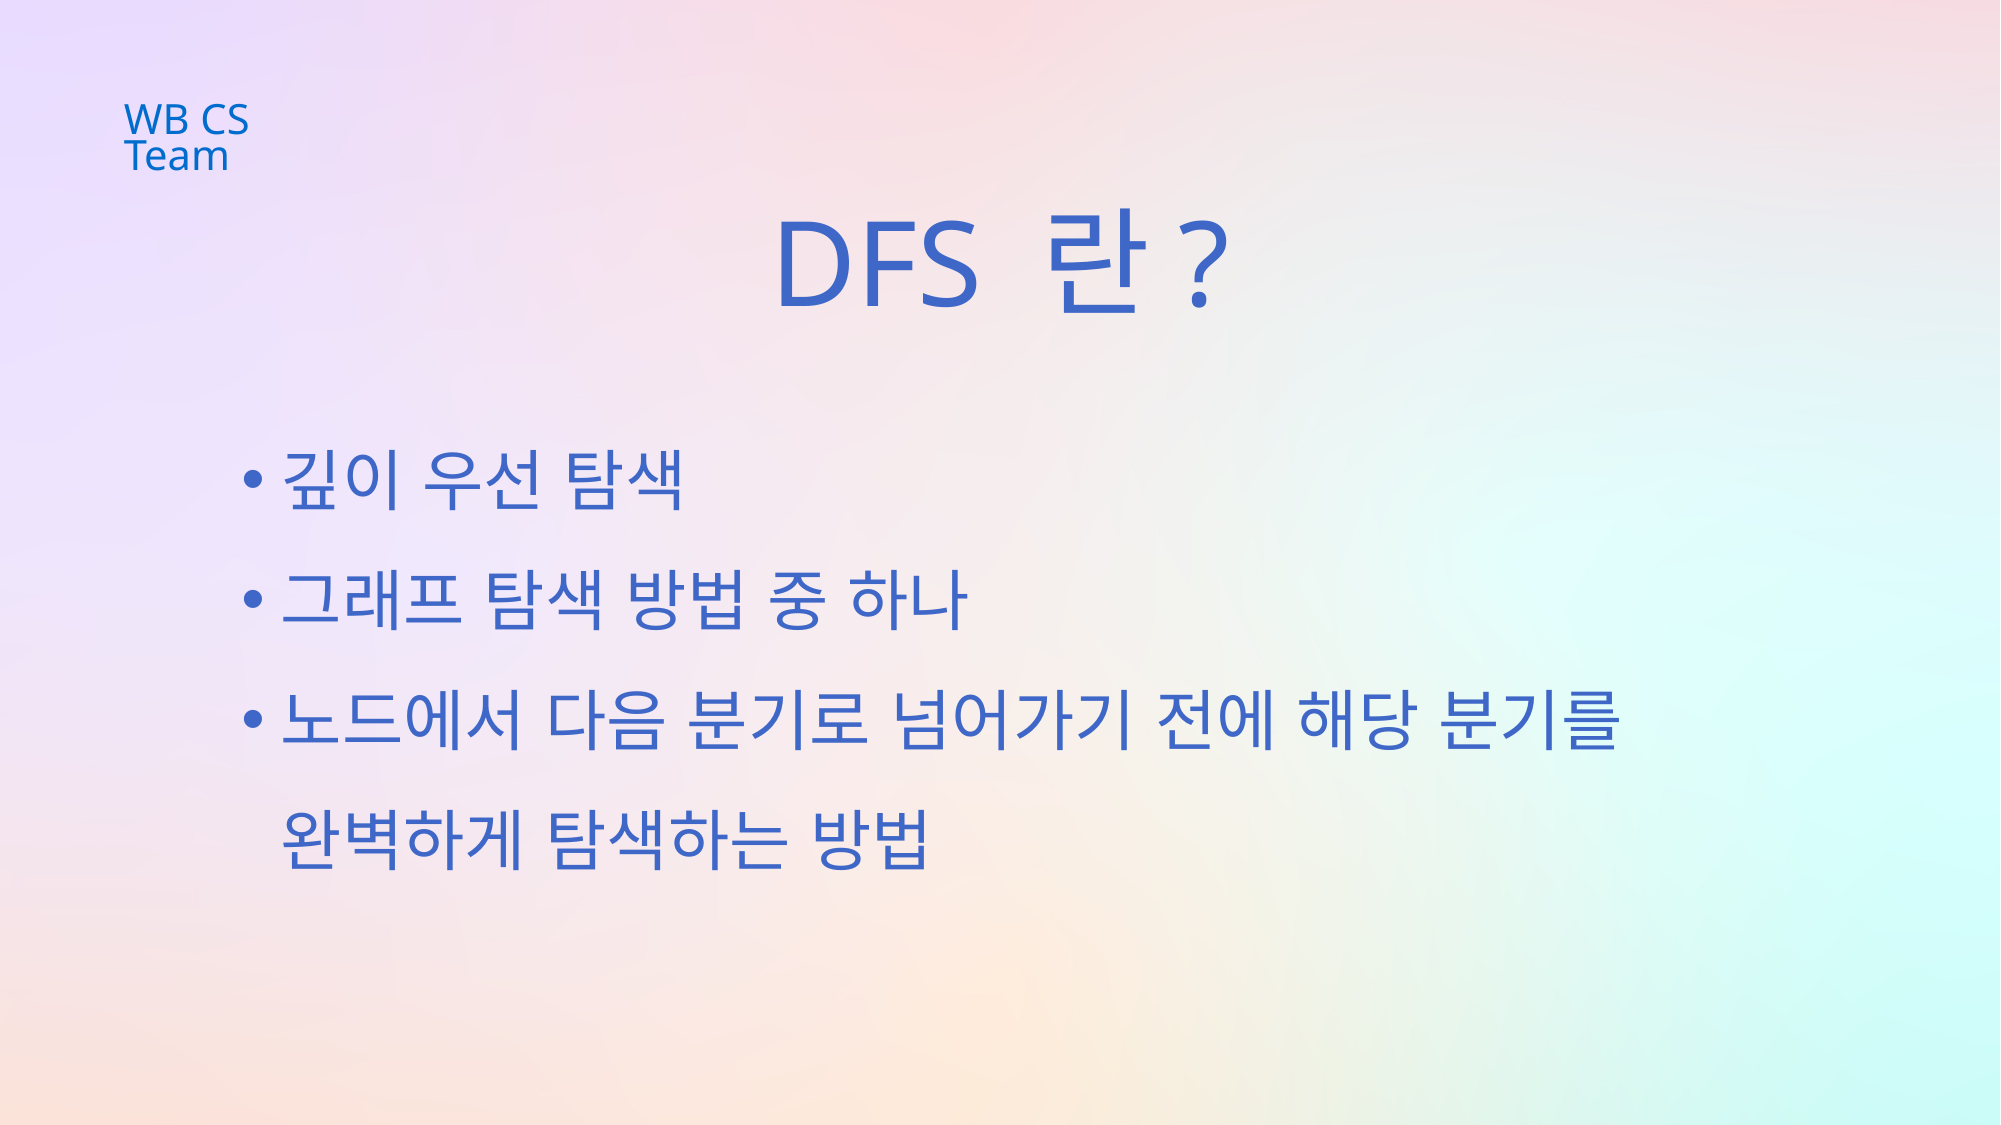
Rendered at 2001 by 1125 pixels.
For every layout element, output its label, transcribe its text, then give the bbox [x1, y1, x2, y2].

text_box 깊이 우선 탐색 그래프 탐색 방법 중 하나 노드에서 다음 분기로 넘어가기 전에 해당 분기를 완벽하게 탐색하는 방법 [202, 398, 1798, 879]
text_box DFS 란? [546, 224, 1454, 330]
text_box WB CS Team [123, 106, 358, 179]
text_box [0, 0, 2000, 1125]
